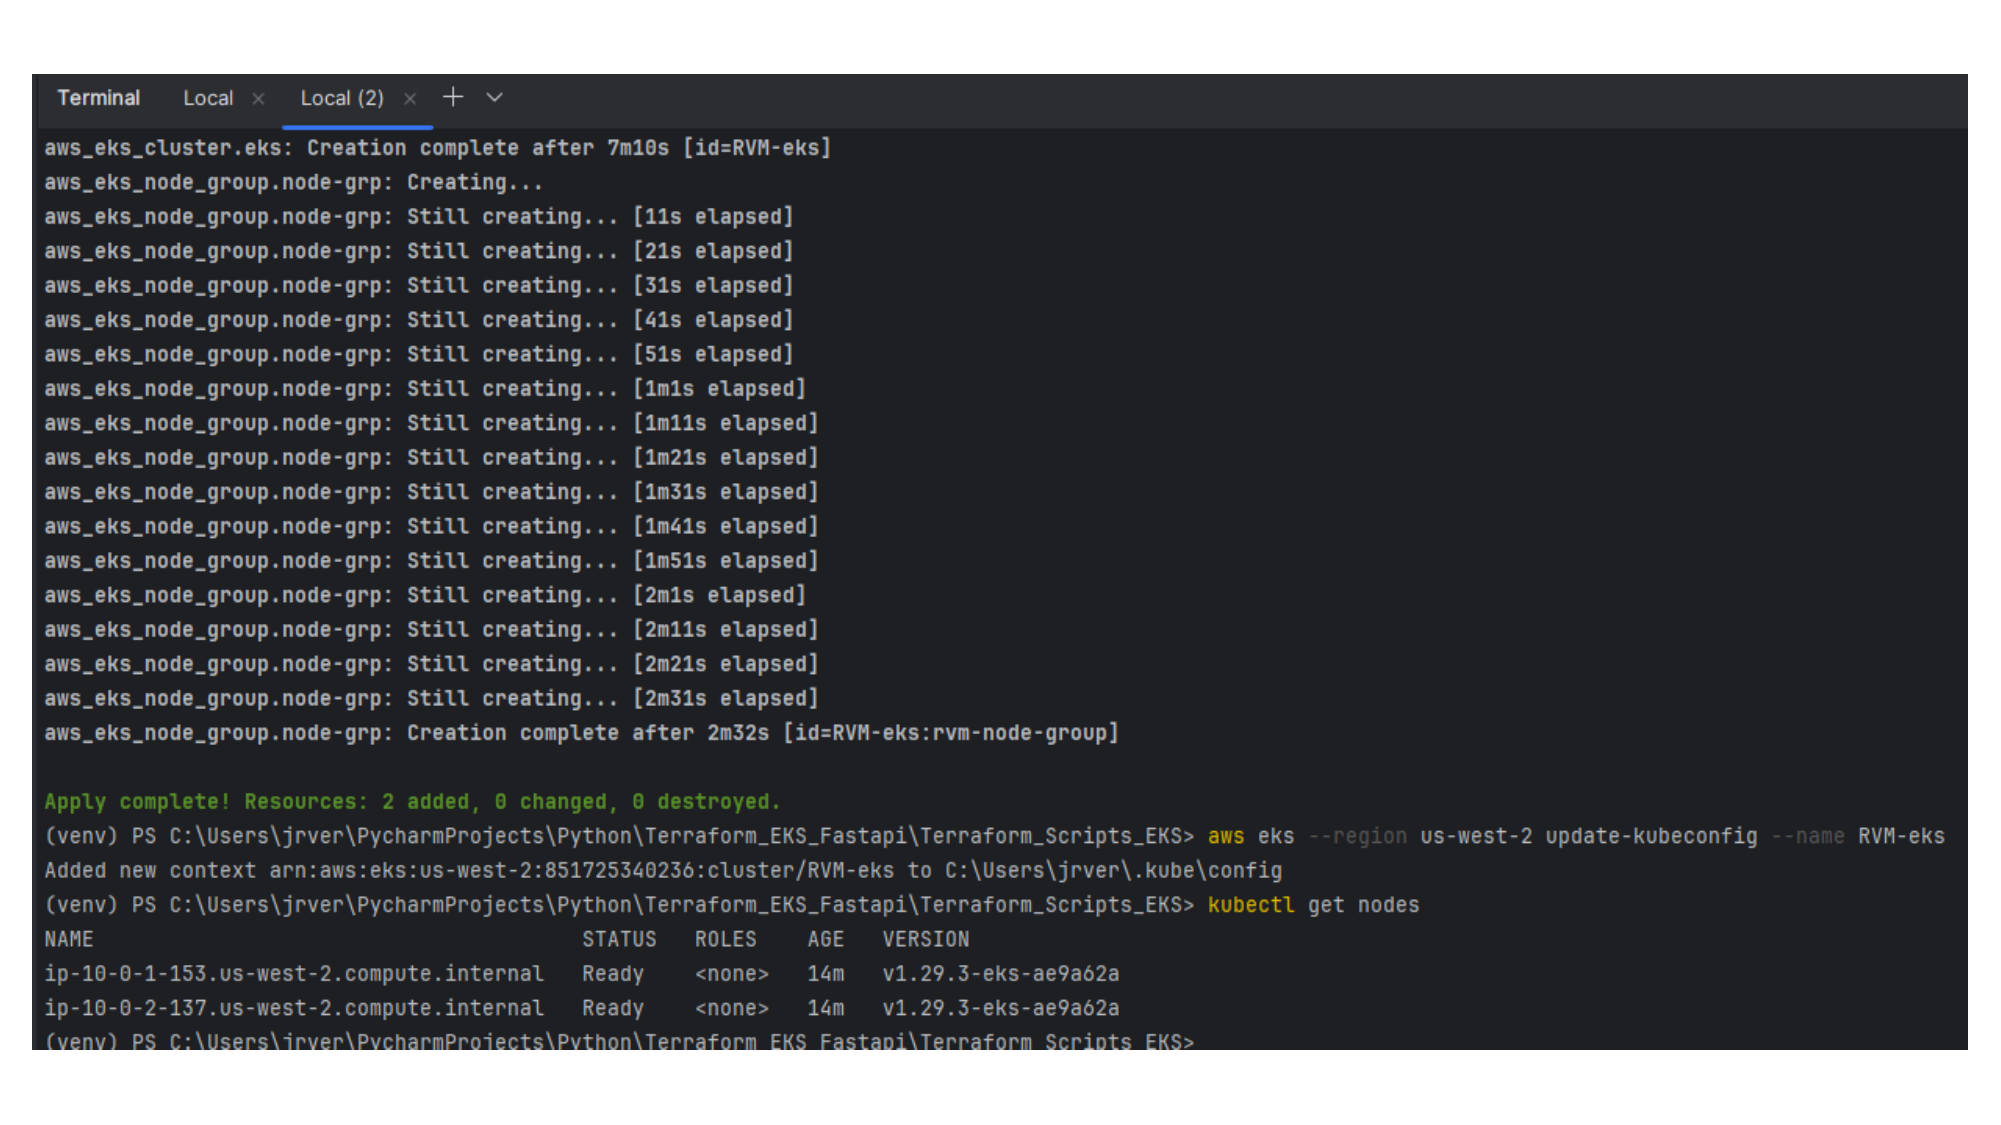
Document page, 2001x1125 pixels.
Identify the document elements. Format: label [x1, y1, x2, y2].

picture [32, 74, 1968, 1051]
